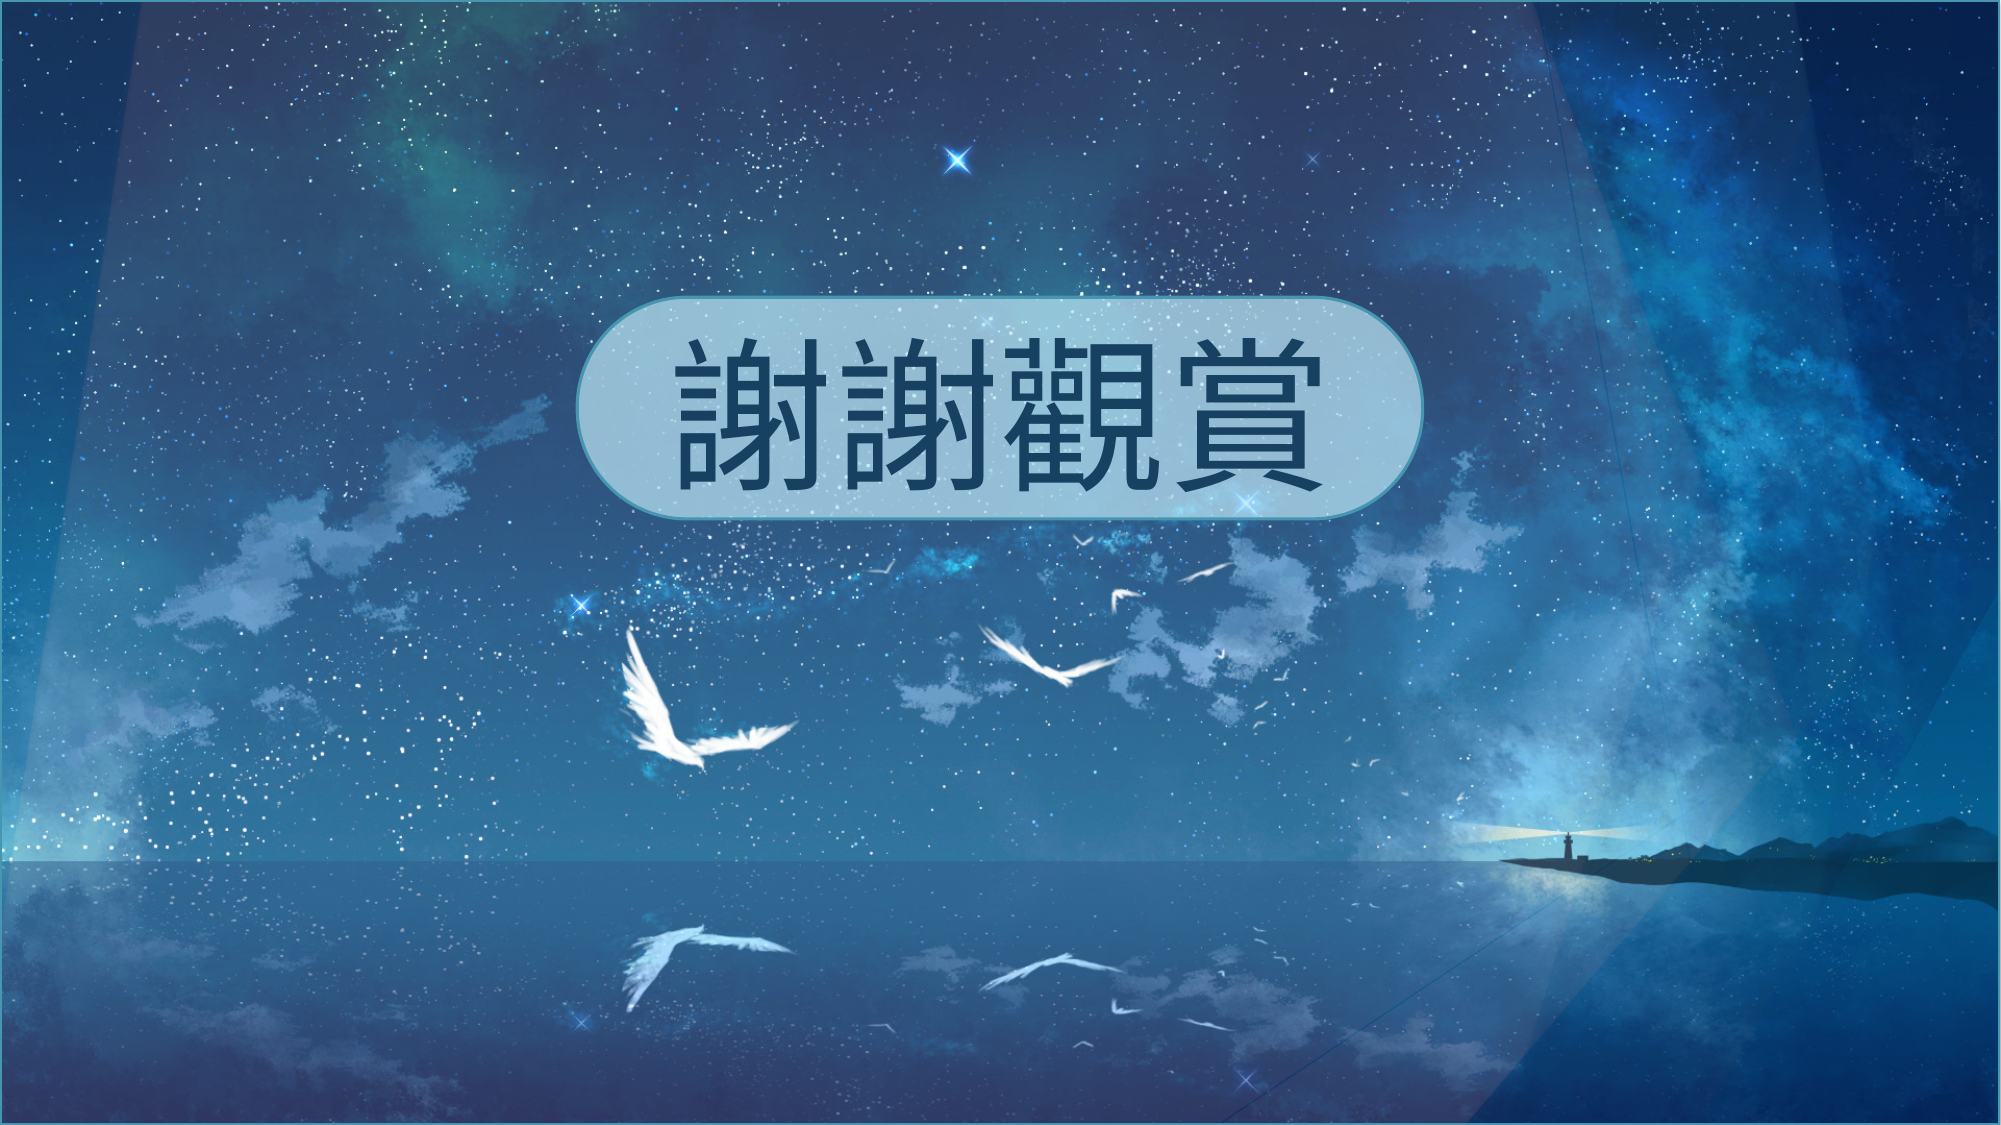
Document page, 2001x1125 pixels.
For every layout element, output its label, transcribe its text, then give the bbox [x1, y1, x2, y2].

text_box [0, 0, 2000, 1125]
title 謝謝觀賞 [362, 248, 1638, 519]
